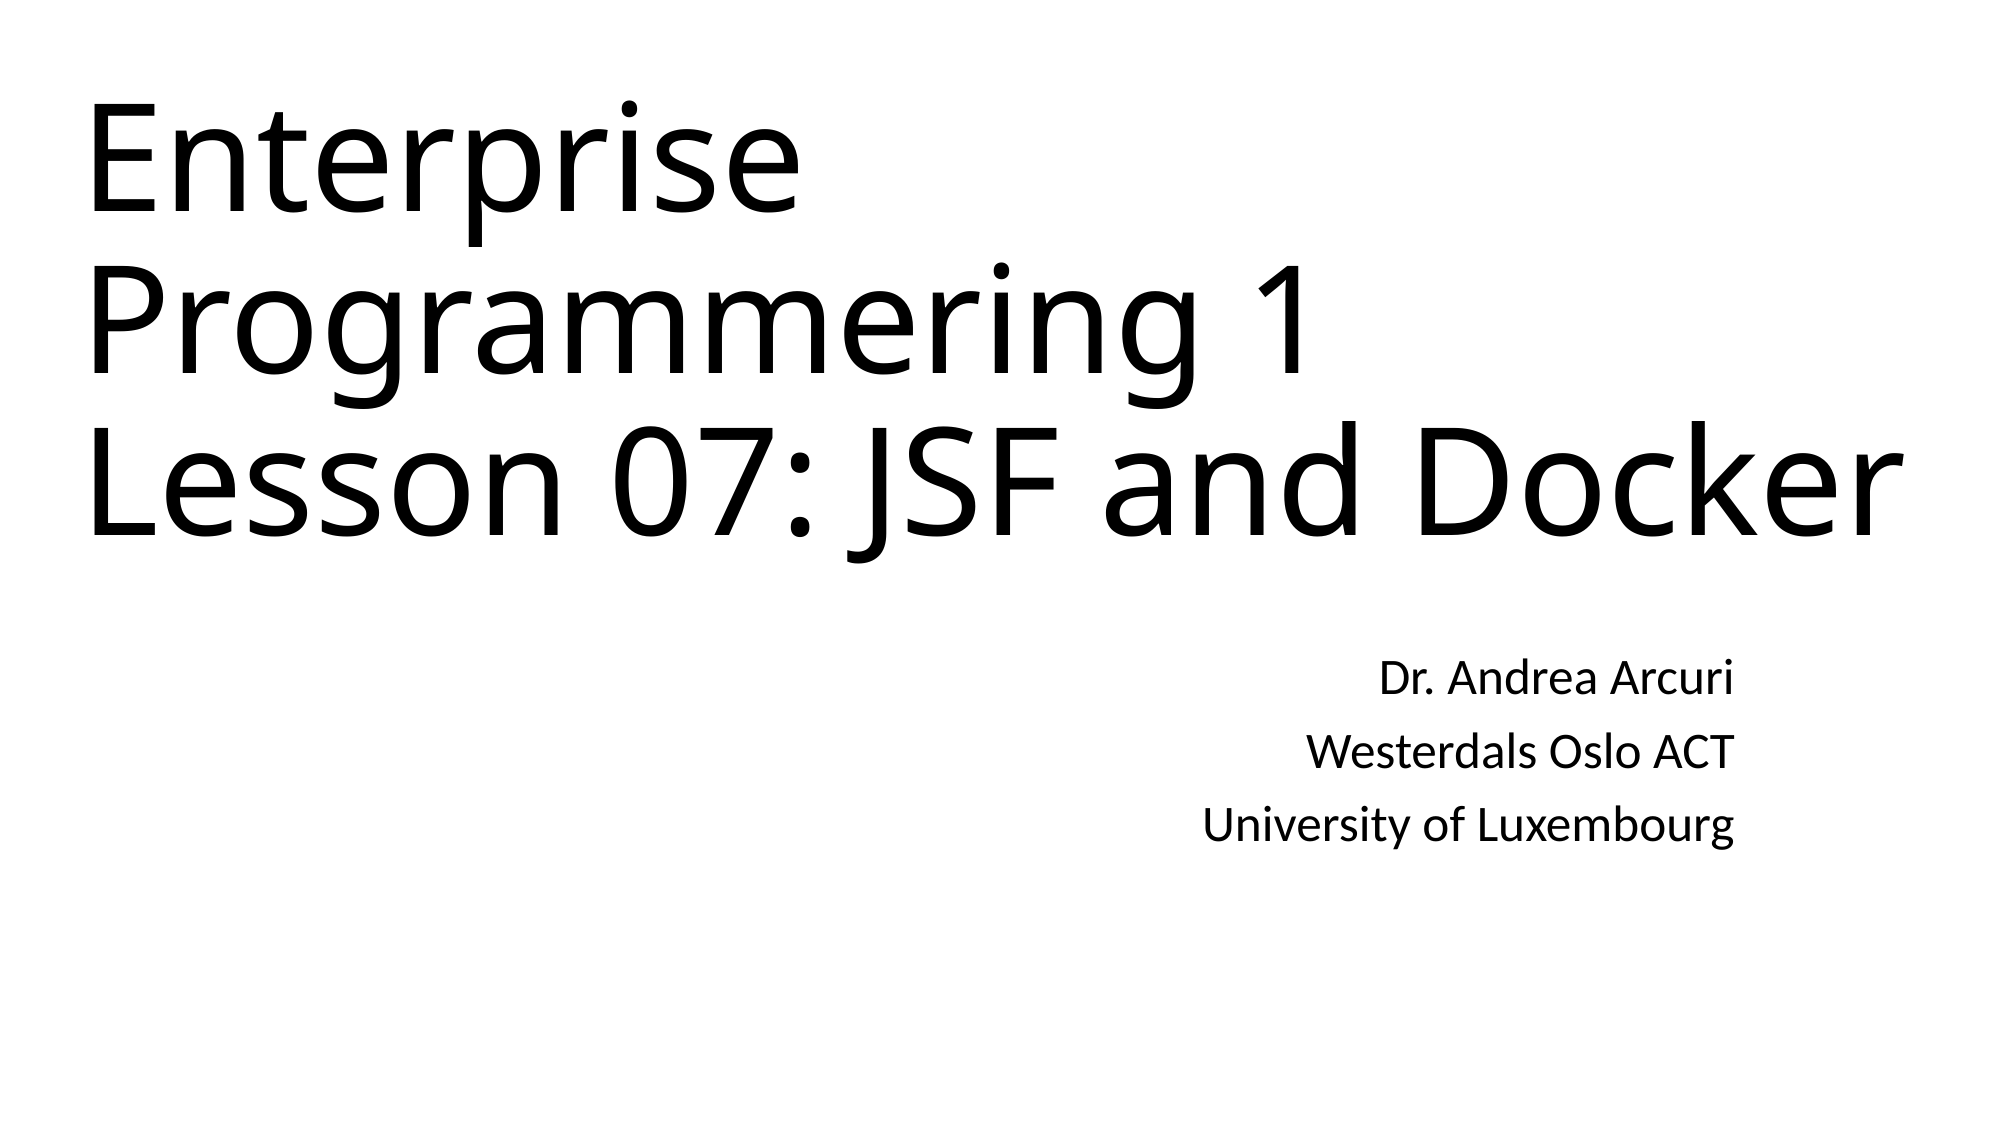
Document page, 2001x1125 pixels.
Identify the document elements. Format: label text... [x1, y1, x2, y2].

subtitle Dr. Andrea Arcuri Westerdals Oslo ACT University of Luxembourg [249, 643, 1750, 863]
title Enterprise Programmering 1 Lesson 07: JSF and Docker [65, 184, 1950, 576]
